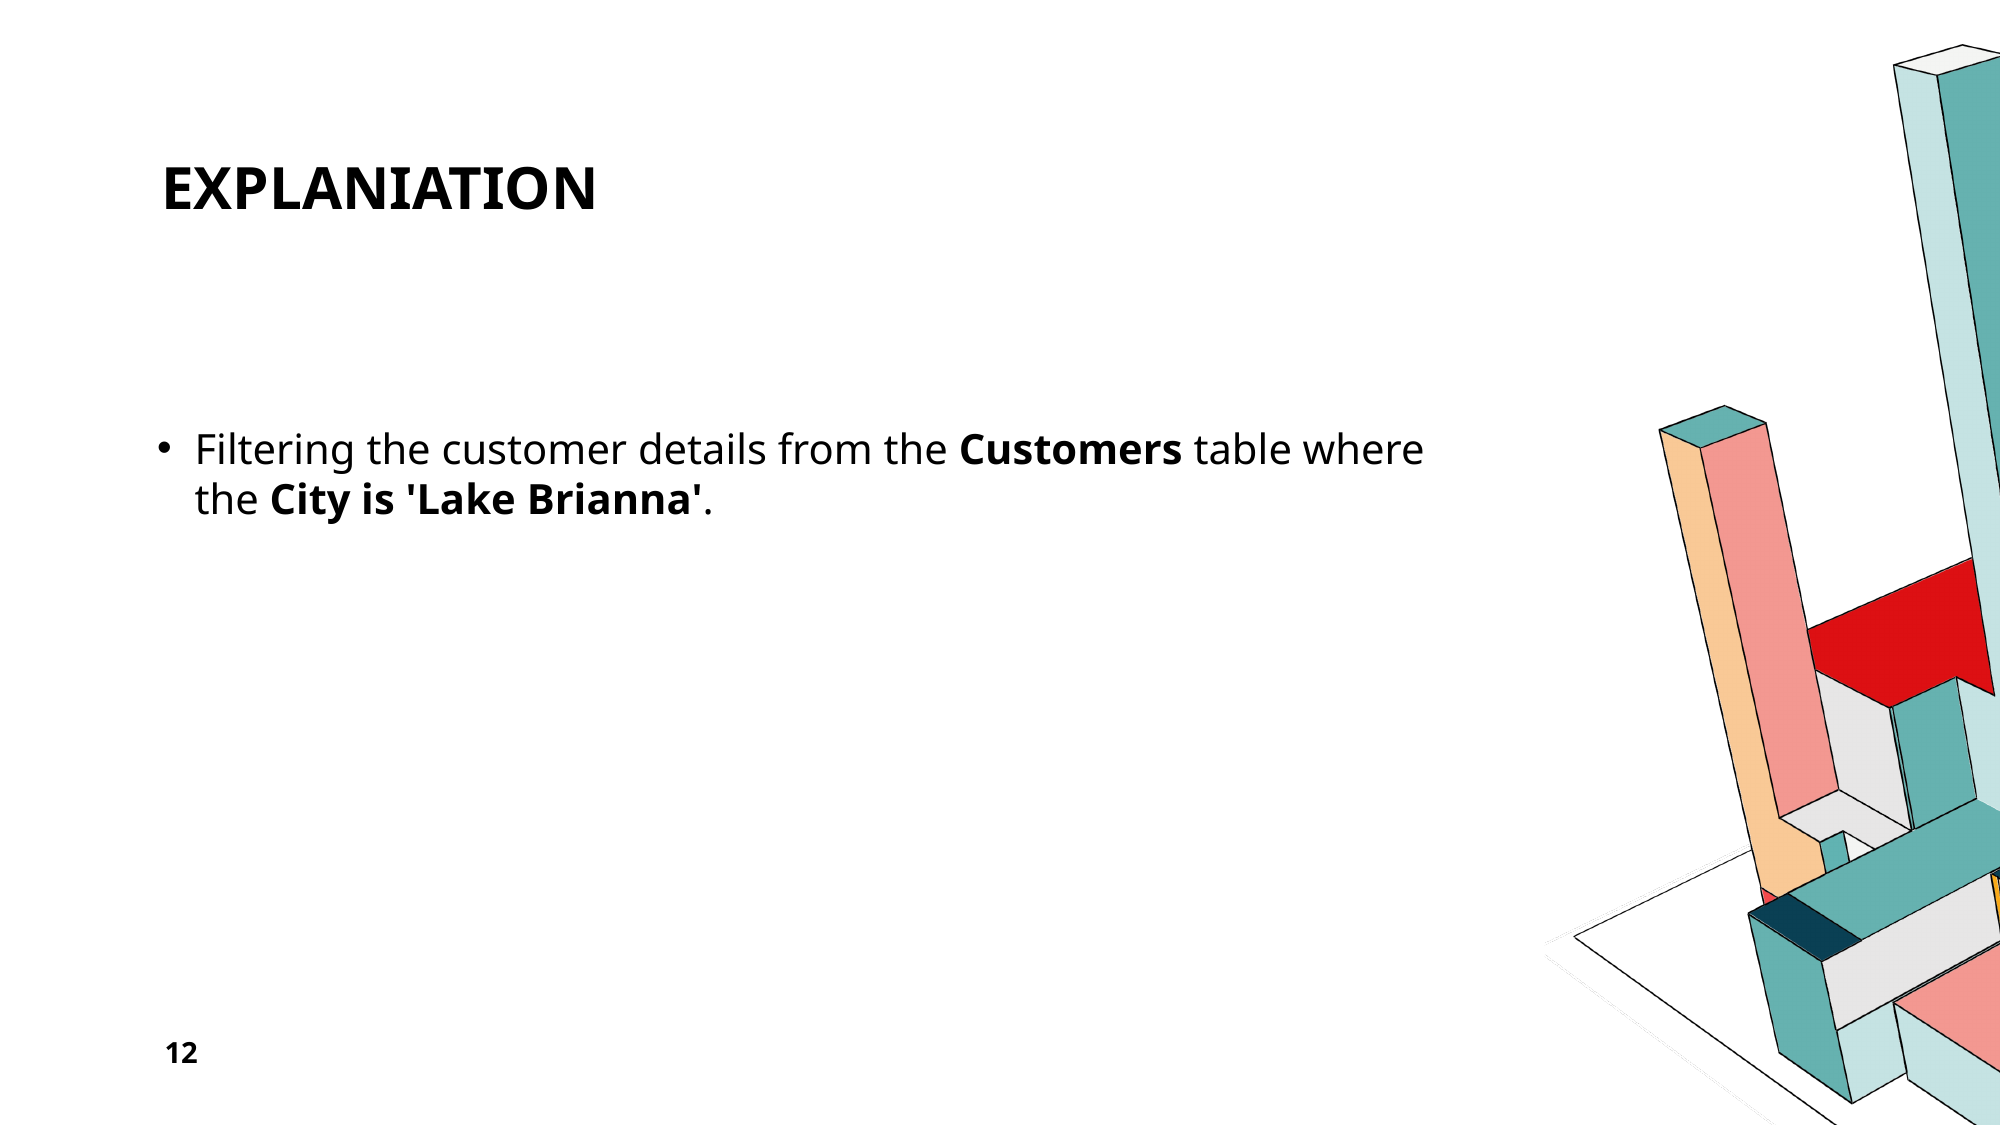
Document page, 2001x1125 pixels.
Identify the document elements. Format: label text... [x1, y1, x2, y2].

title EXPLANIATION [146, 11, 1508, 230]
list Filtering the customer details from the Customers table where the City is 'Lake Brianna'. [142, 339, 1508, 913]
slide_number 12 [149, 1024, 588, 1085]
picture [1544, 43, 2000, 1125]
